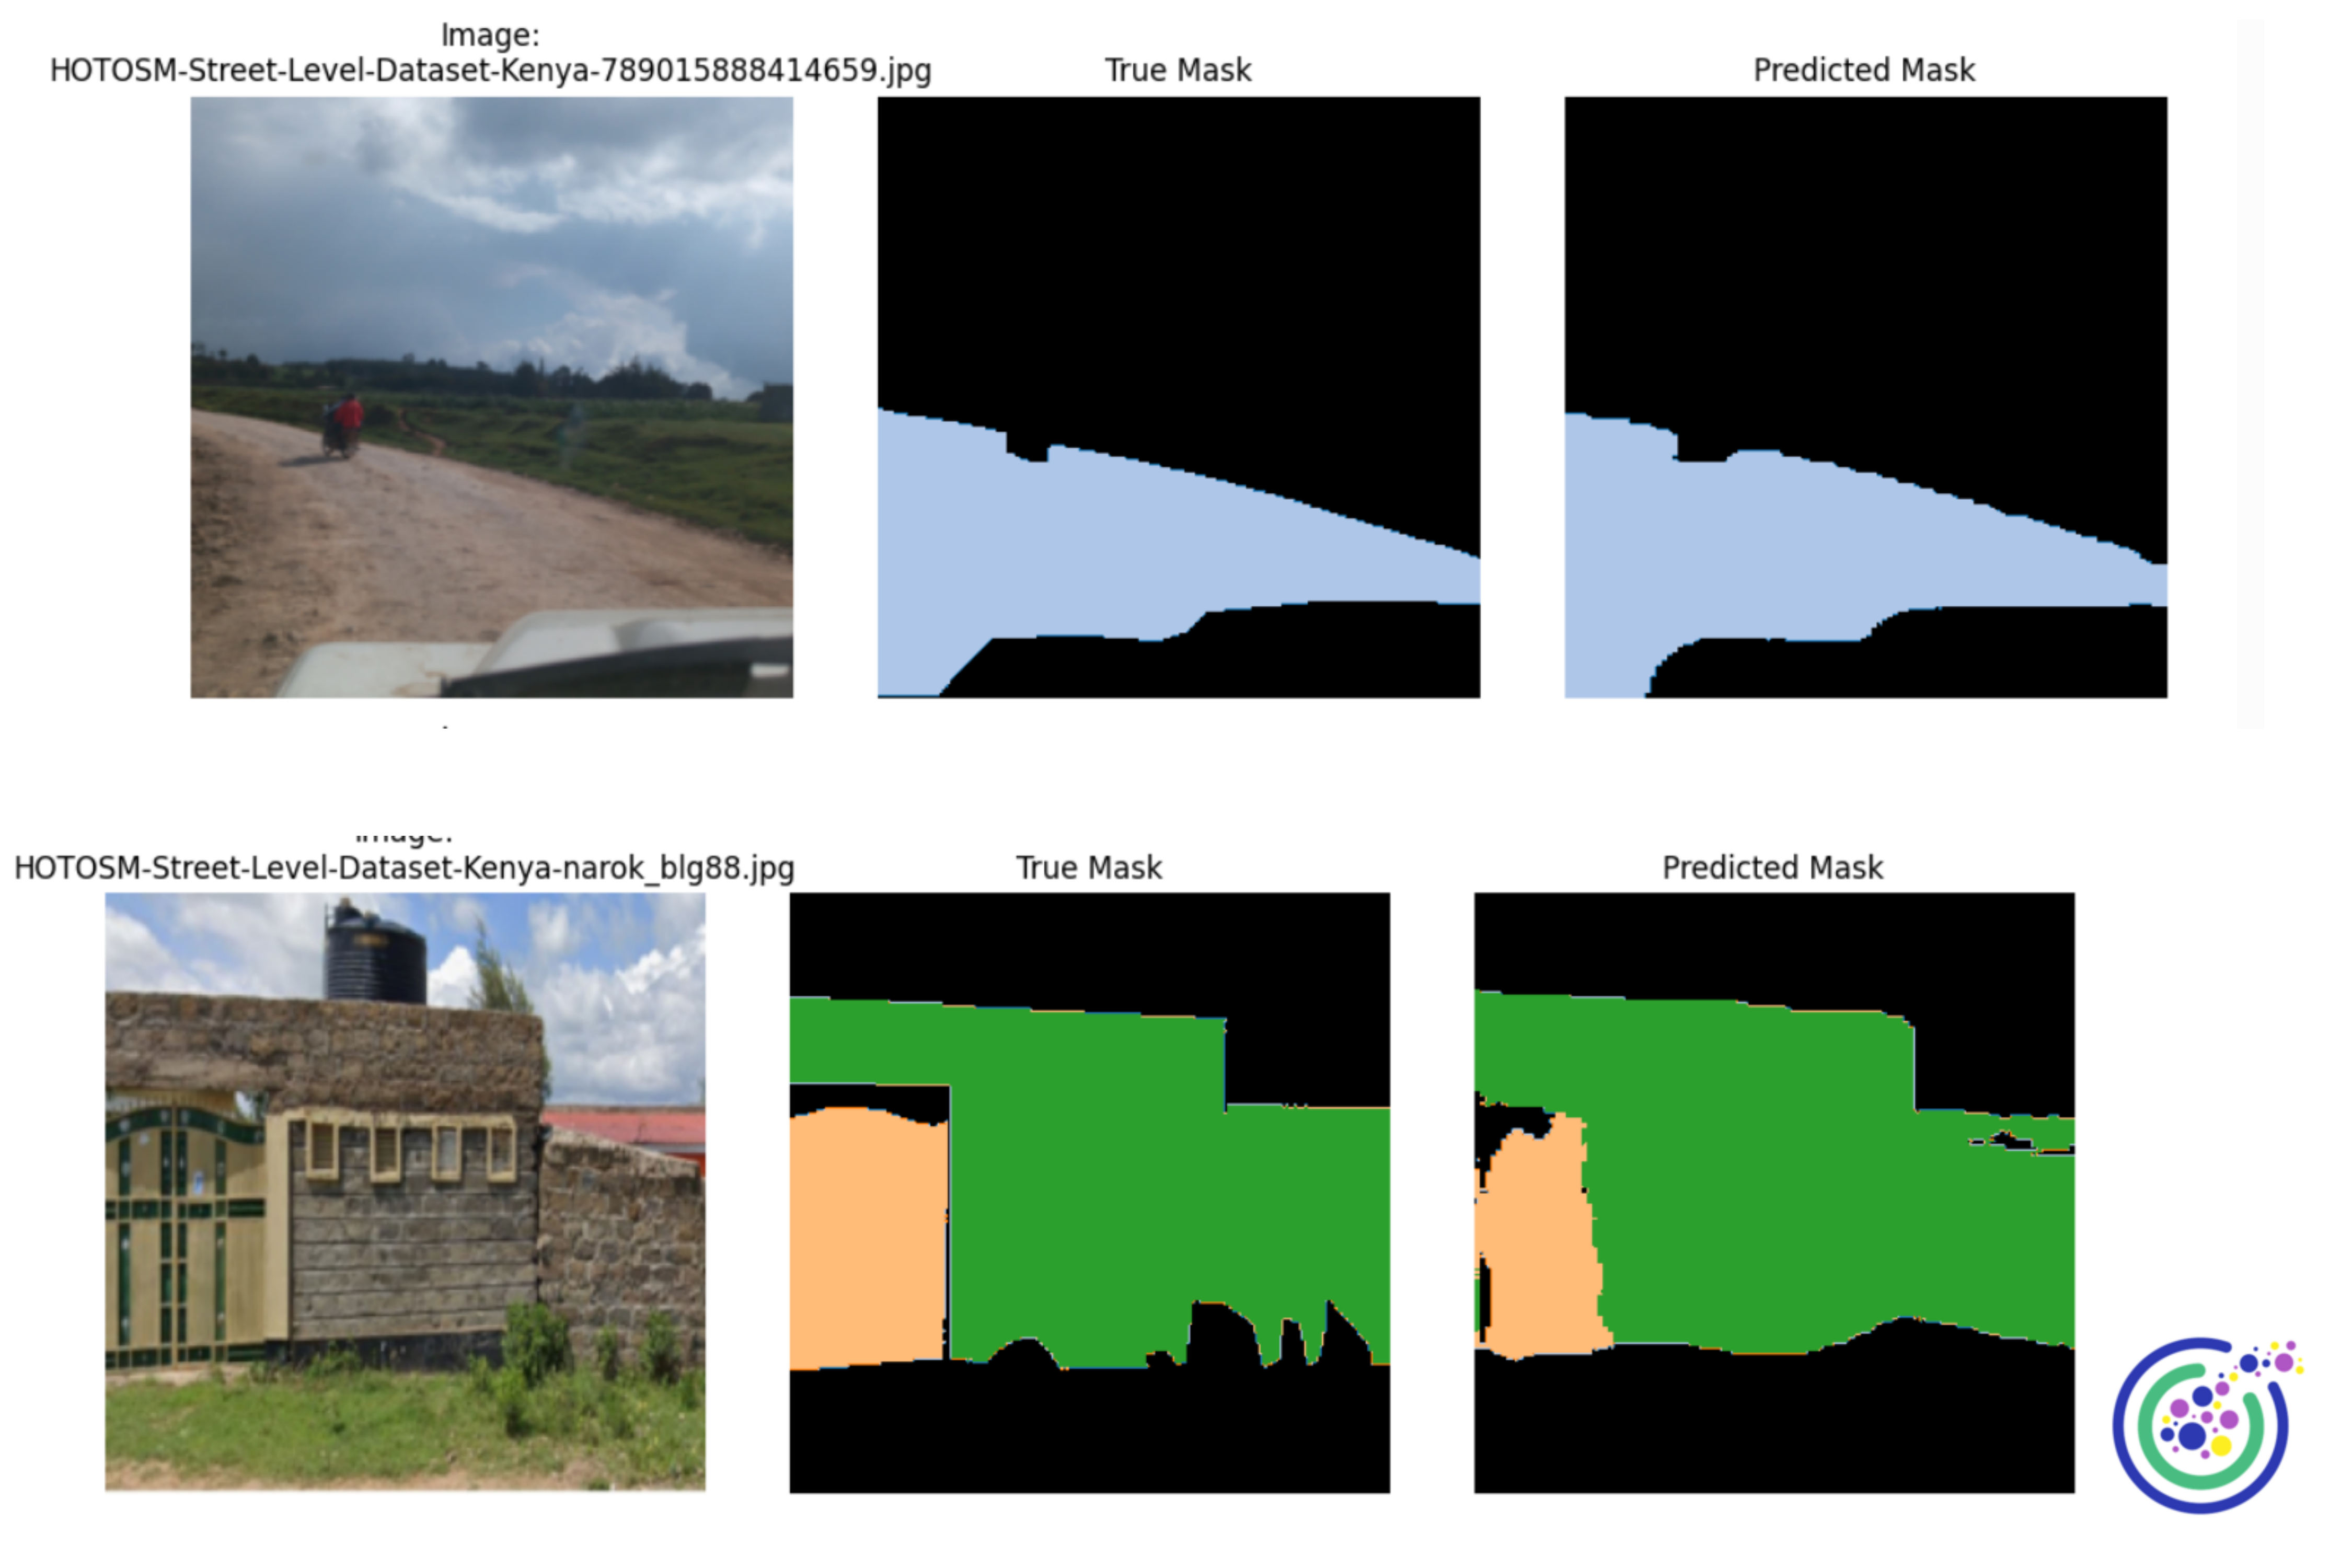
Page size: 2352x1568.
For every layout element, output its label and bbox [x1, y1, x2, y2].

picture [0, 835, 2352, 1568]
picture [32, 20, 2264, 729]
